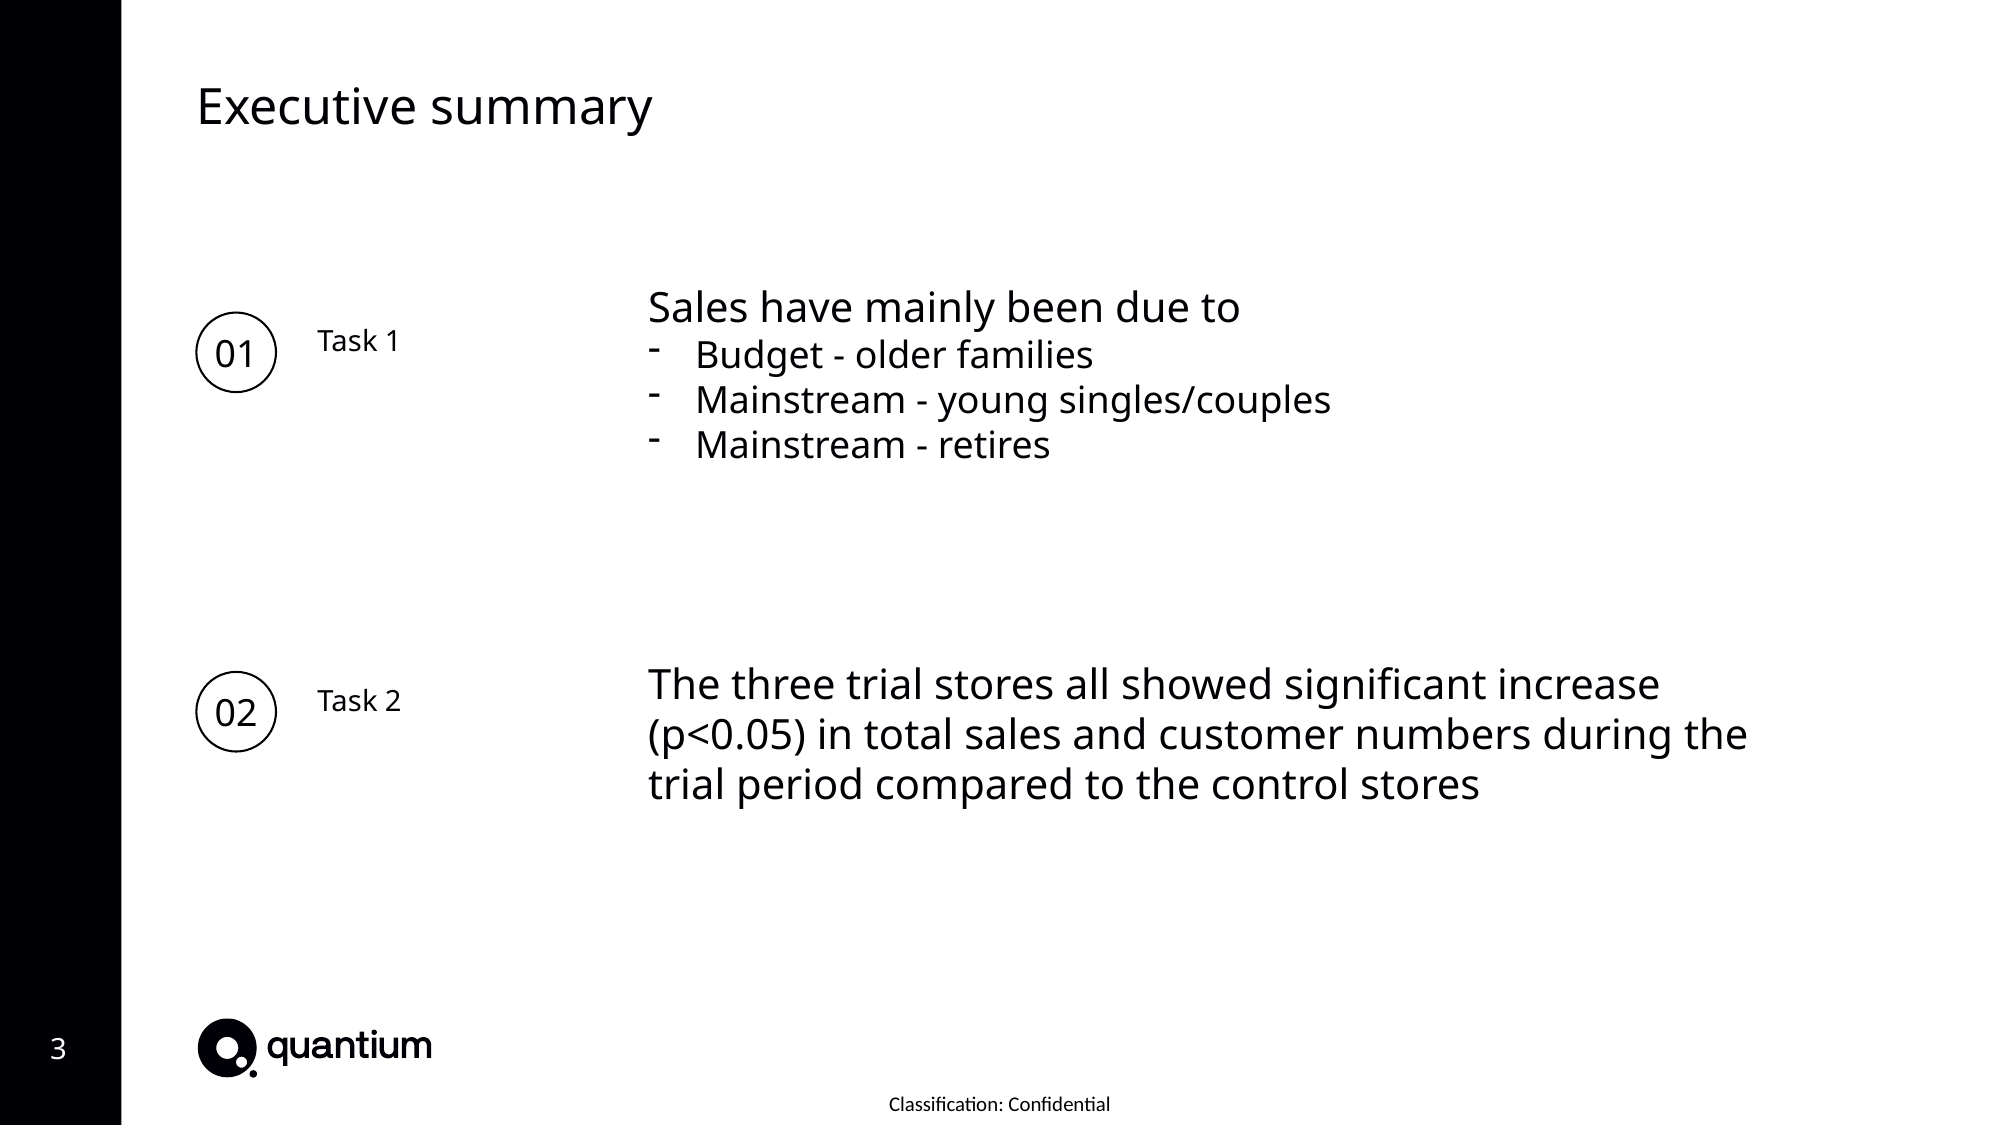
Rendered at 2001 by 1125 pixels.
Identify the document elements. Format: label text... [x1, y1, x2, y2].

text_box Task 1 [317, 322, 629, 605]
text_box 02 [195, 670, 278, 753]
list Executive summary [196, 74, 1916, 210]
text_box Task 2 [317, 682, 629, 964]
text_box The three trial stores all showed significant increase (p<0.05) in total sales and customer numbers during the trial period compared to the control stores [648, 657, 1828, 989]
text_box Sales have mainly been due to Budget - older families Mainstream - young singles/couples Mainstream - retires [648, 280, 1892, 612]
text_box 01 [195, 311, 278, 394]
